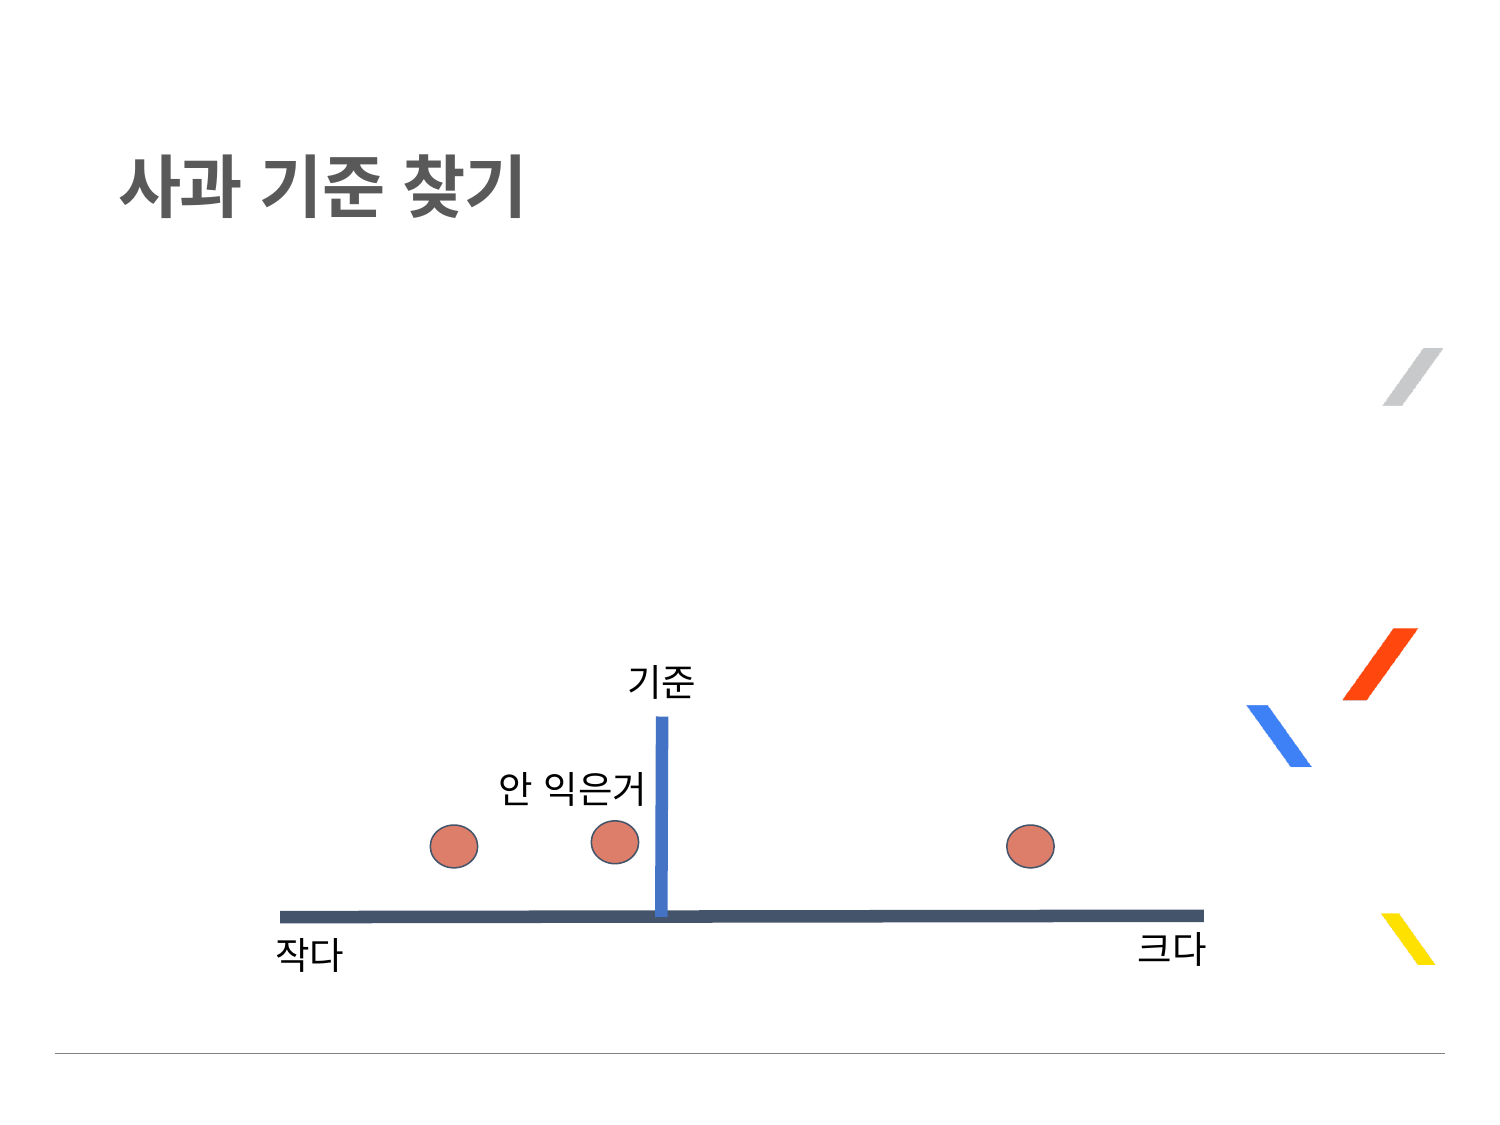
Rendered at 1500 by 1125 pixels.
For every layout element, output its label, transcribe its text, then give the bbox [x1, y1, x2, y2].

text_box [600, 644, 723, 918]
text_box 작다 [260, 917, 384, 976]
title 사과 기준 찾기 [103, 137, 1397, 244]
picture [1246, 348, 1443, 965]
text_box [591, 825, 600, 859]
text_box [430, 825, 478, 868]
text_box [1006, 825, 1055, 868]
text_box 안 익은거 [483, 750, 600, 809]
text_box 크다 [1122, 910, 1246, 969]
